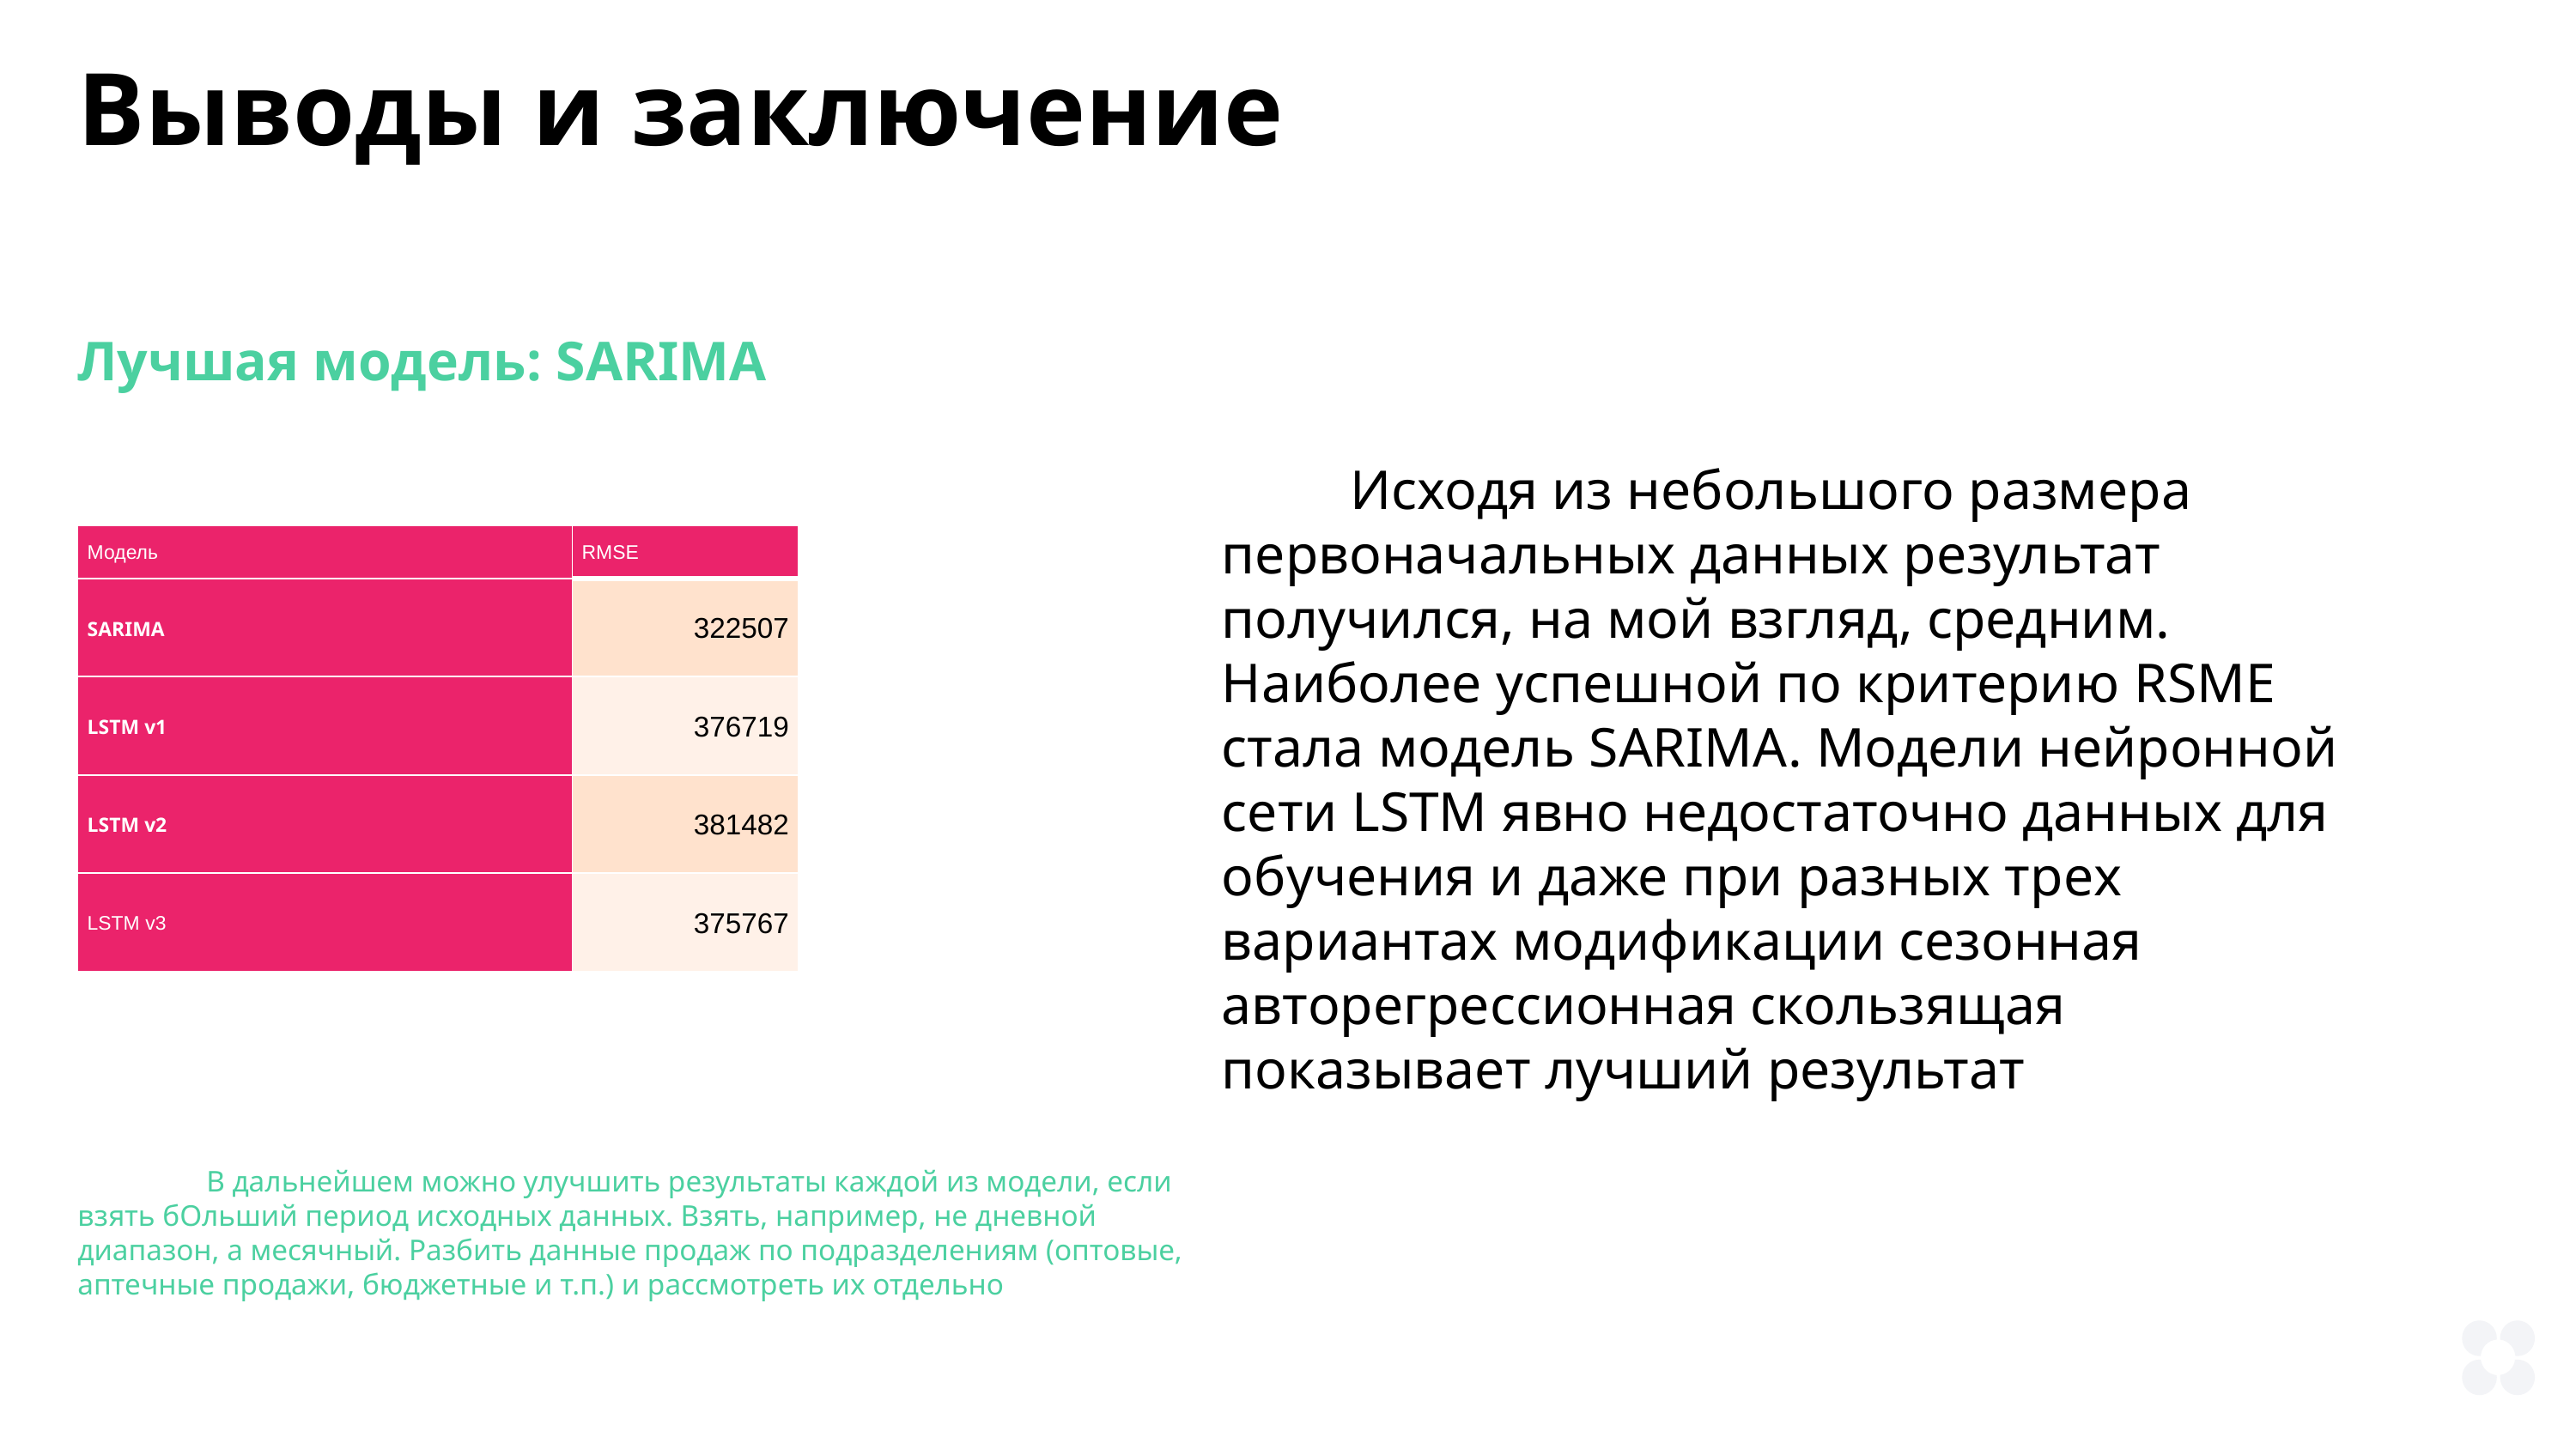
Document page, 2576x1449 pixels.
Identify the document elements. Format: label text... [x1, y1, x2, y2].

table_cell 322507 [573, 581, 798, 676]
table_cell 381482 [573, 776, 798, 872]
text_box Лучшая модель: SARIMA В дальнейшем можно улучшить результаты каждой из модели, если взять бОльший период исходных данных. Взять, например, не дневной диапазон, а месячный. Разбить данные продаж по подразделениям (оптовые, аптечные продажи, бюджетные и т.п.) и рассмотреть их отдельно Исходя из небольшого размера первоначальных данных результат получился, на мой взгляд, средним. Наиболее успешной по критерию RSME стала модель SARIMA. Модели нейронной сети LSTM явно недостаточно данных для обучения и даже при разных трех вариантах модификации сезонная авторегрессионная скользящая показывает лучший результат [77, 312, 2366, 1319]
table_cell SARIMA [78, 579, 572, 676]
text_box Выводы и заключение [77, 69, 2092, 276]
table_cell LSTM v2 [78, 776, 572, 872]
table_cell 375767 [573, 874, 798, 971]
table_cell 376719 [573, 677, 798, 774]
table_header Модель [78, 526, 572, 578]
table_cell LSTM v1 [78, 677, 572, 774]
table_header RMSE [573, 526, 798, 576]
table_cell LSTM v3 [78, 874, 572, 971]
